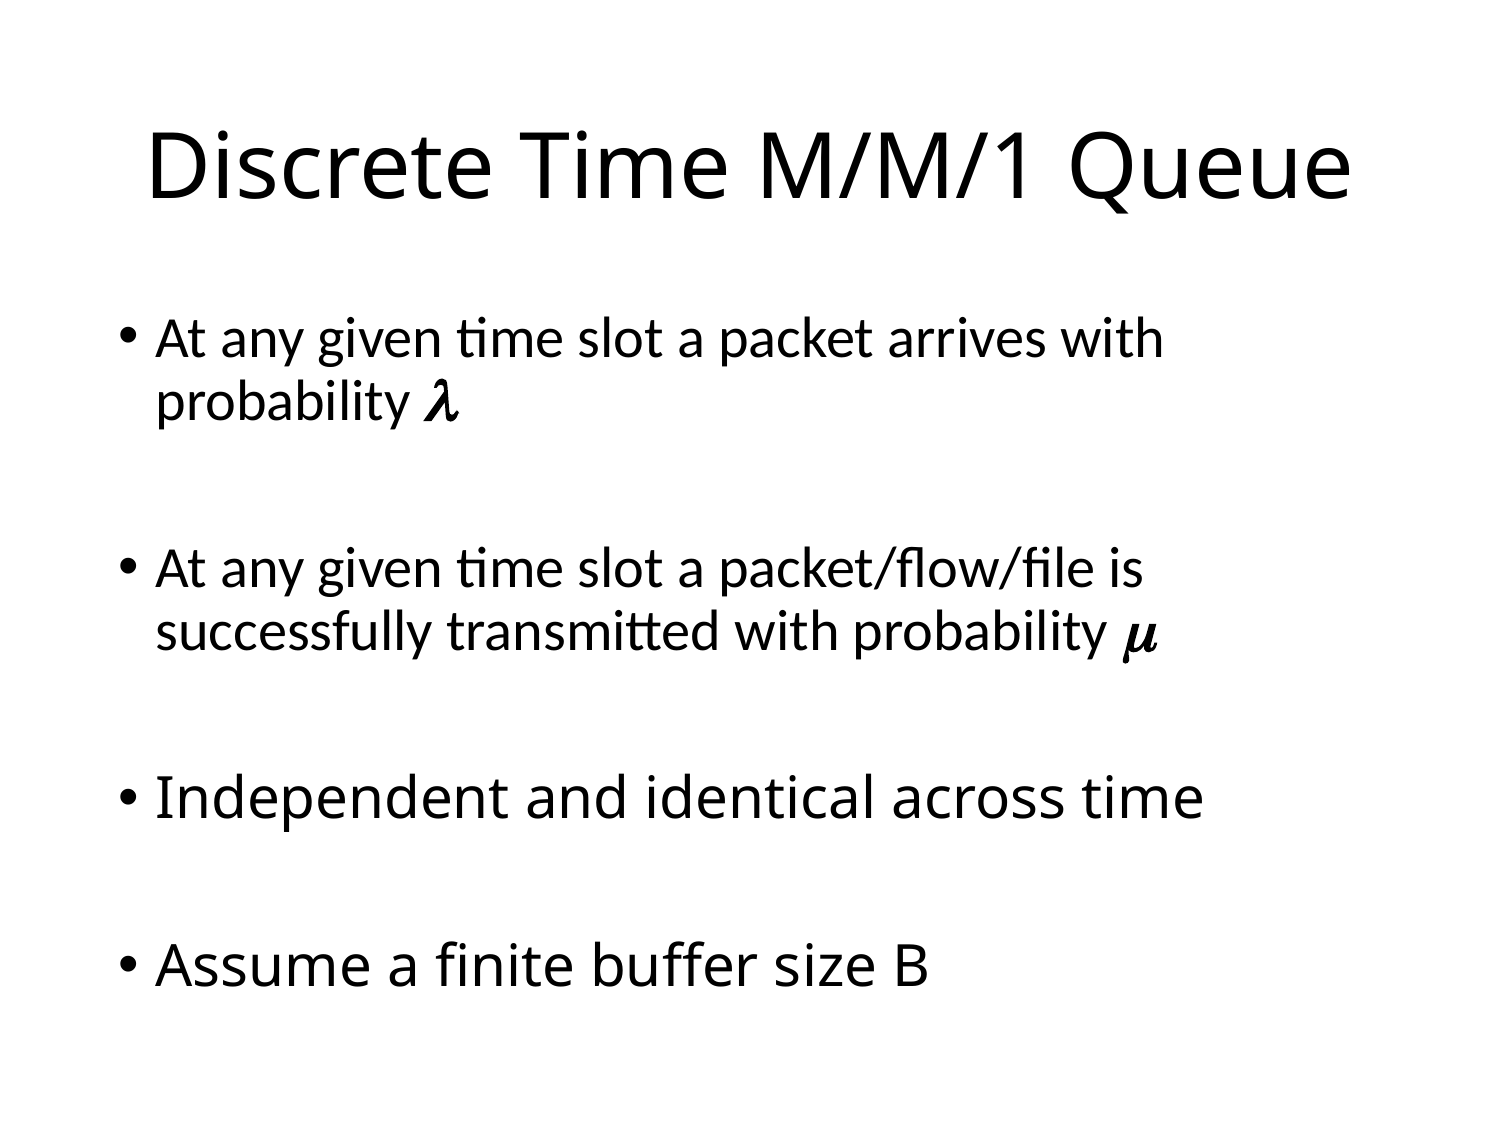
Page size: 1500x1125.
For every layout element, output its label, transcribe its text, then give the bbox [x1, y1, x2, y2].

list At any given time slot a packet arrives with probability  At any given time slot a packet/flow/file is successfully transmitted with probability  Independent and identical across time Assume a finite buffer size B [103, 299, 1397, 1014]
title Discrete Time M/M/1 Queue [103, 59, 1397, 278]
